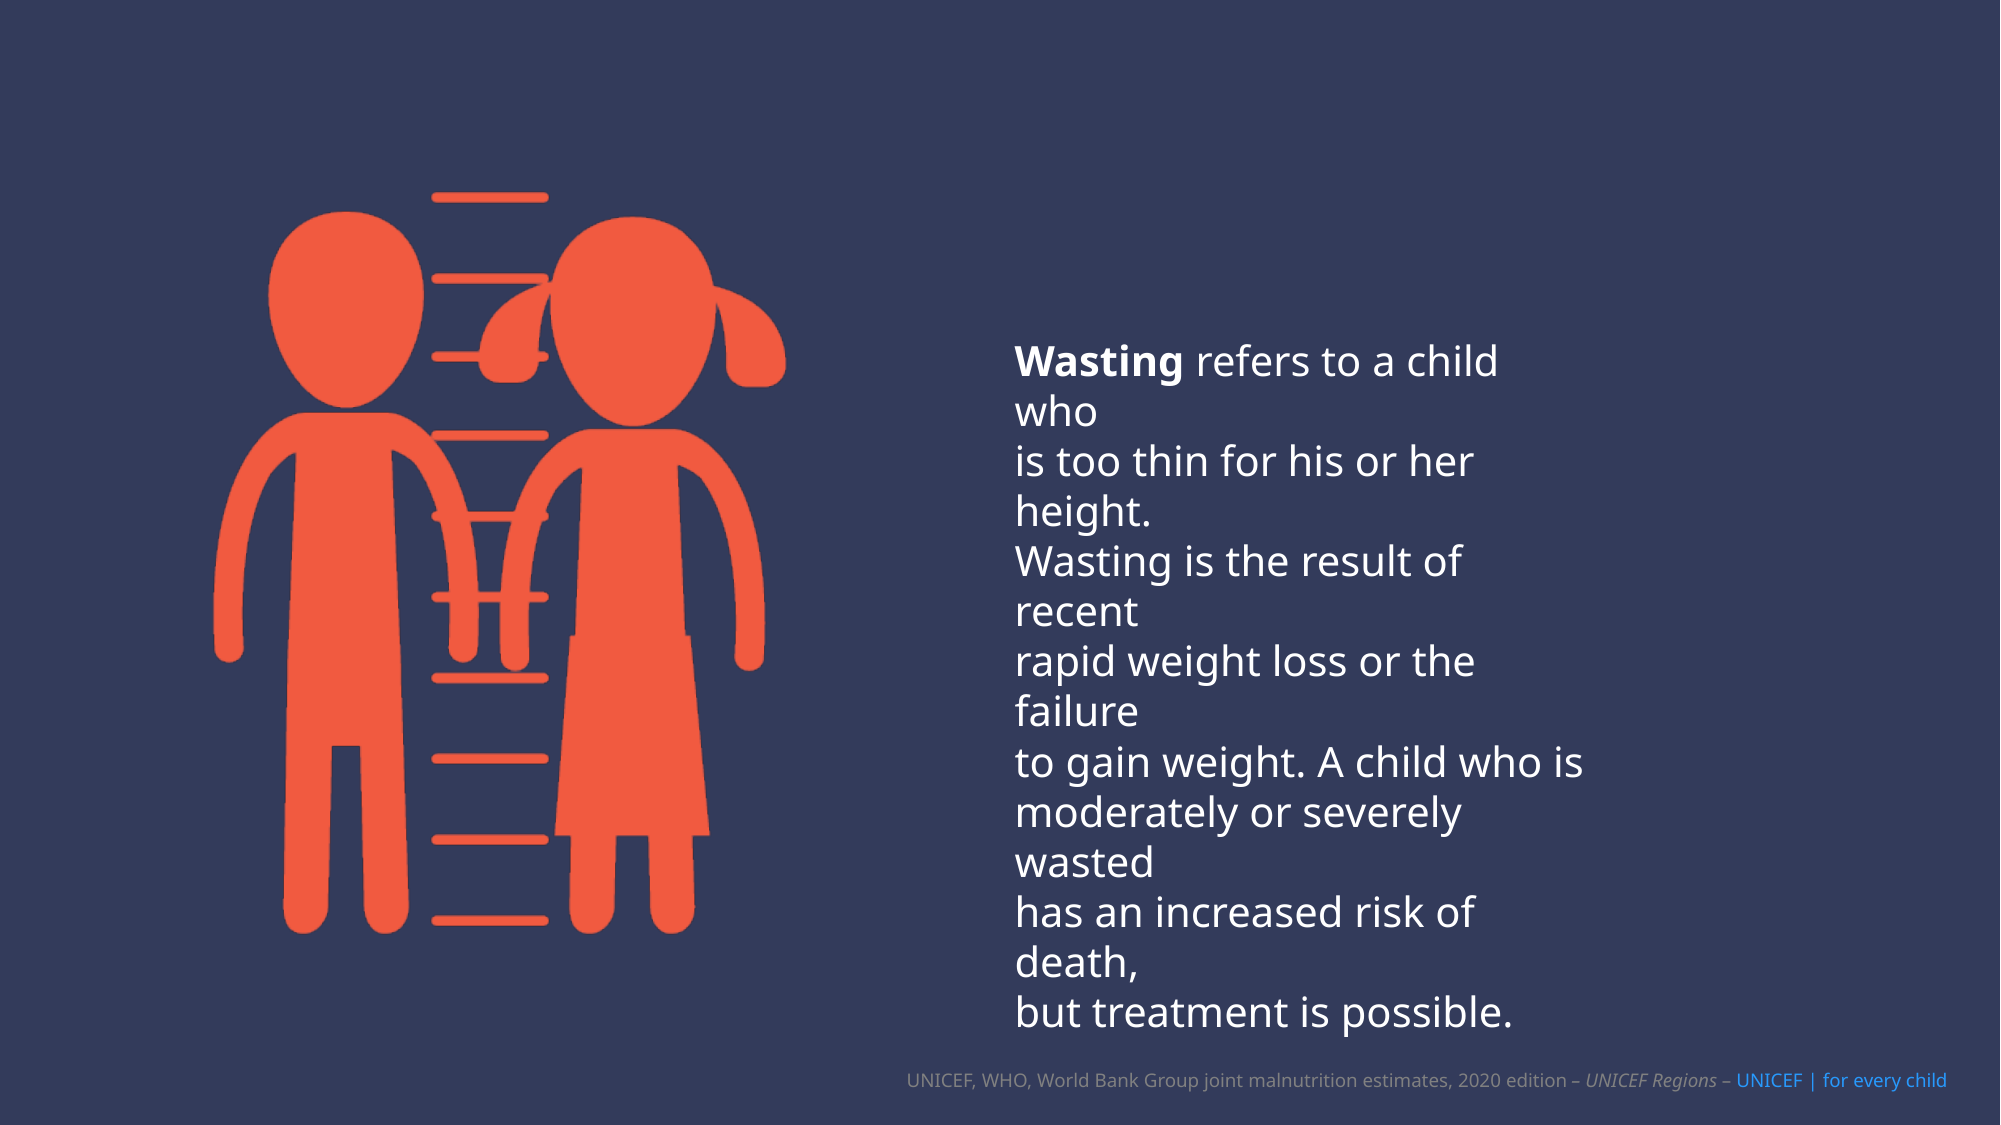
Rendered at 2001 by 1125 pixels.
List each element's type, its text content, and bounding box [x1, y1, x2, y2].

text_box Wasting refers to a child who is too thin for his or her height. Wasting is the result of recent rapid weight loss or the failure to gain weight. A child who is moderately or severely wasted has an increased risk of death, but treatment is possible. [999, 327, 1600, 1093]
picture [74, 137, 926, 988]
